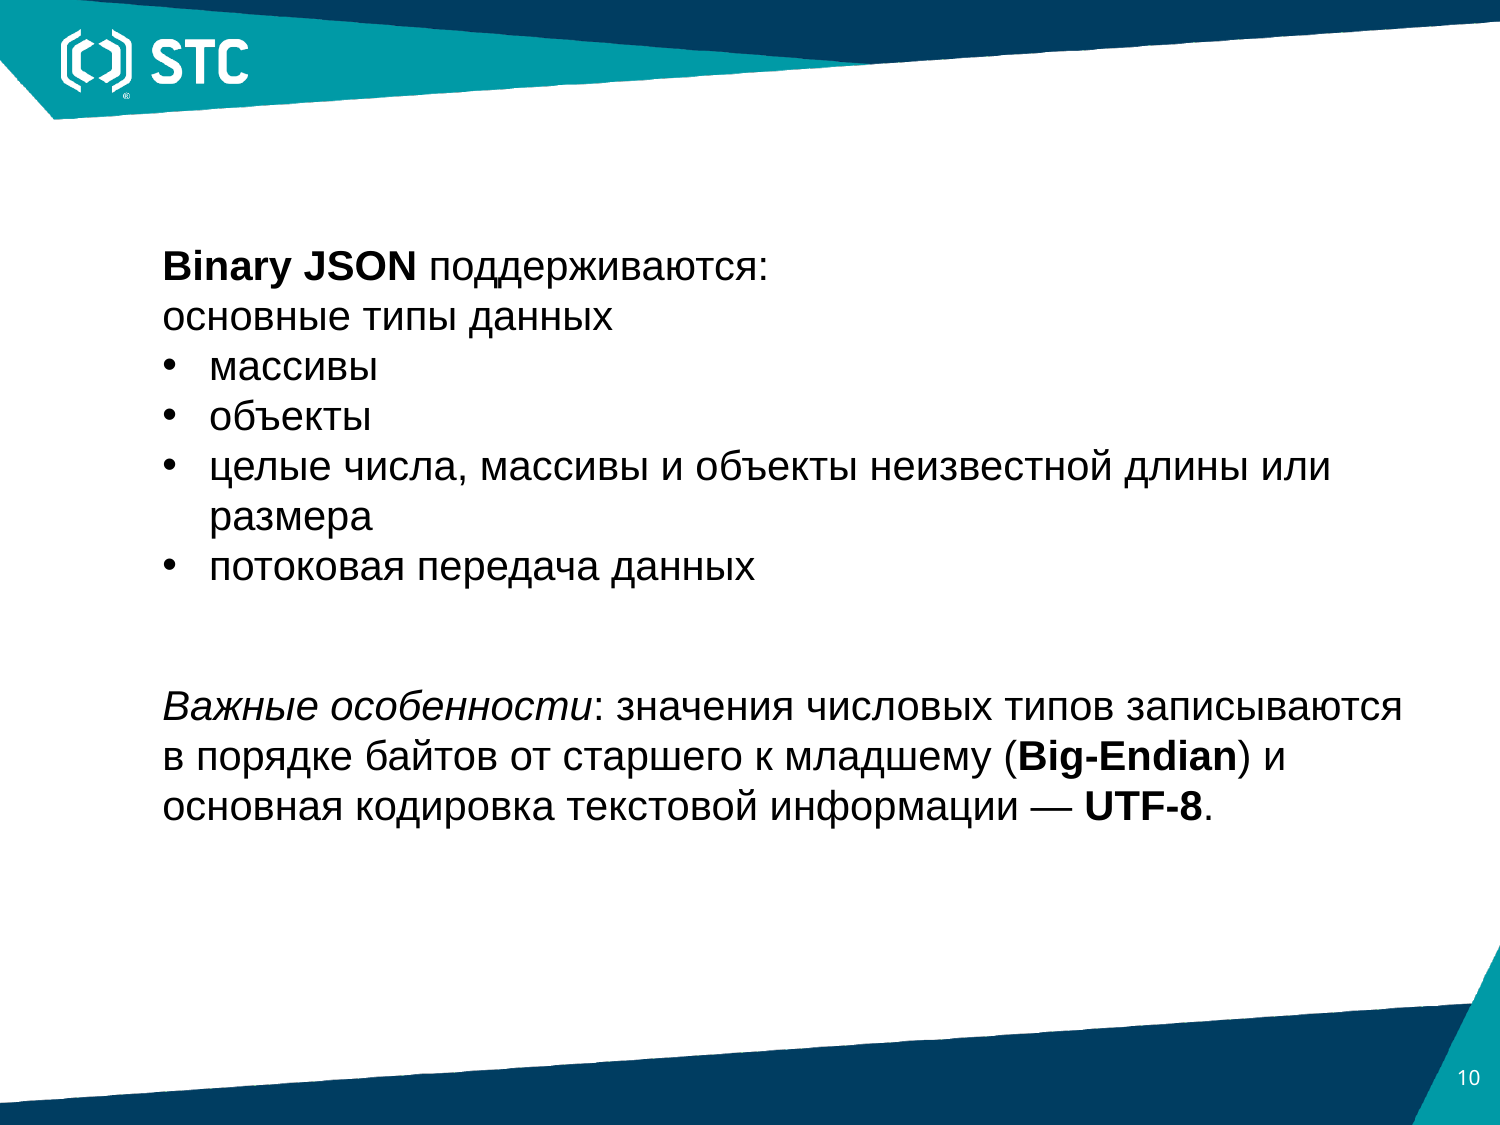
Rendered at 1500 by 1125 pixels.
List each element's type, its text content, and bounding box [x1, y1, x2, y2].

picture [0, 0, 1500, 1125]
text_box Binary JSON поддерживаются: основные типы данных массивы объекты целые числа, массивы и объекты неизвестной длины или размера потоковая передача данных Важные особенности: значения числовых типов записываются в порядке байтов от старшего к младшему (Big-Endian) и основная кодировка текстовой информации — UTF-8. [147, 231, 1447, 837]
